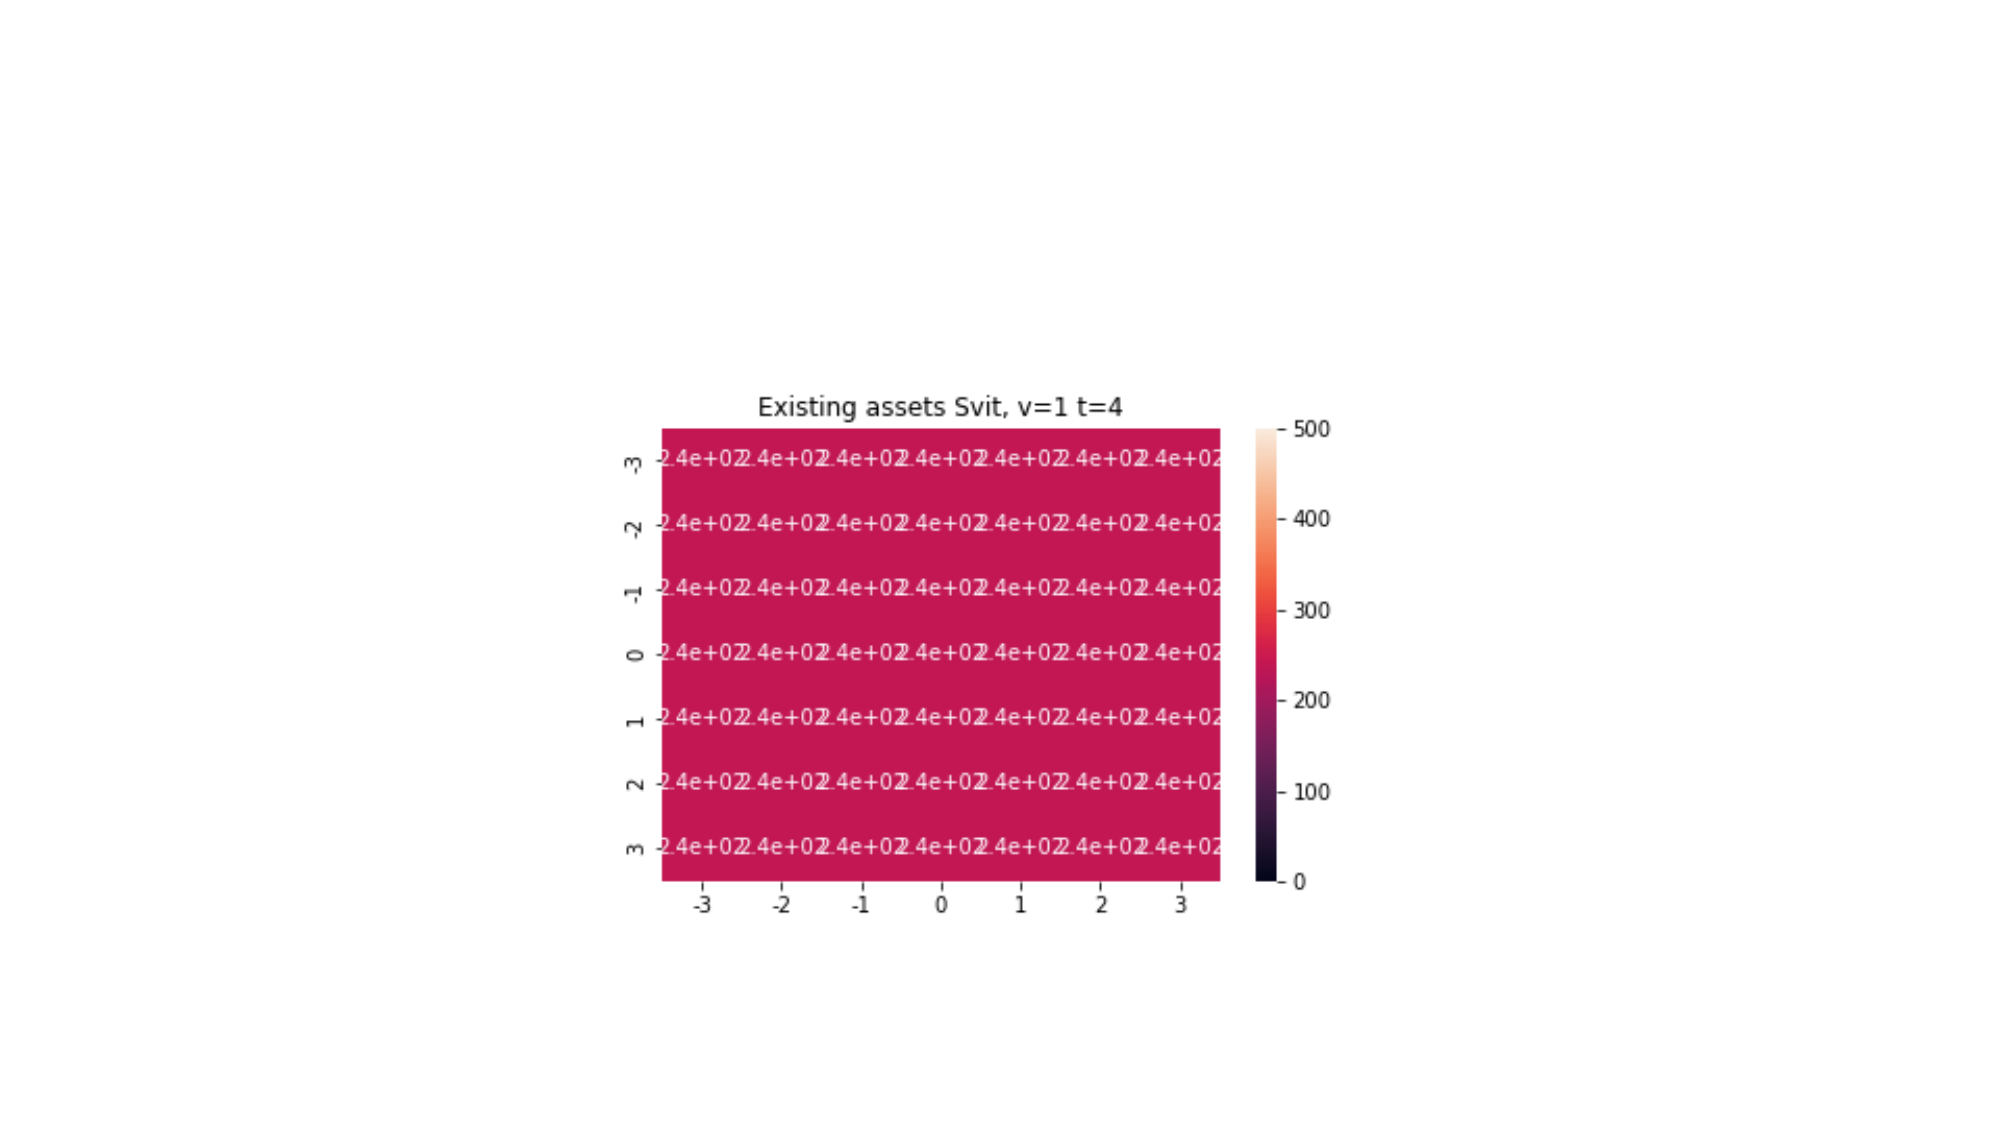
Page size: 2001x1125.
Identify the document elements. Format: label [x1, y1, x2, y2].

list [549, 356, 1450, 957]
